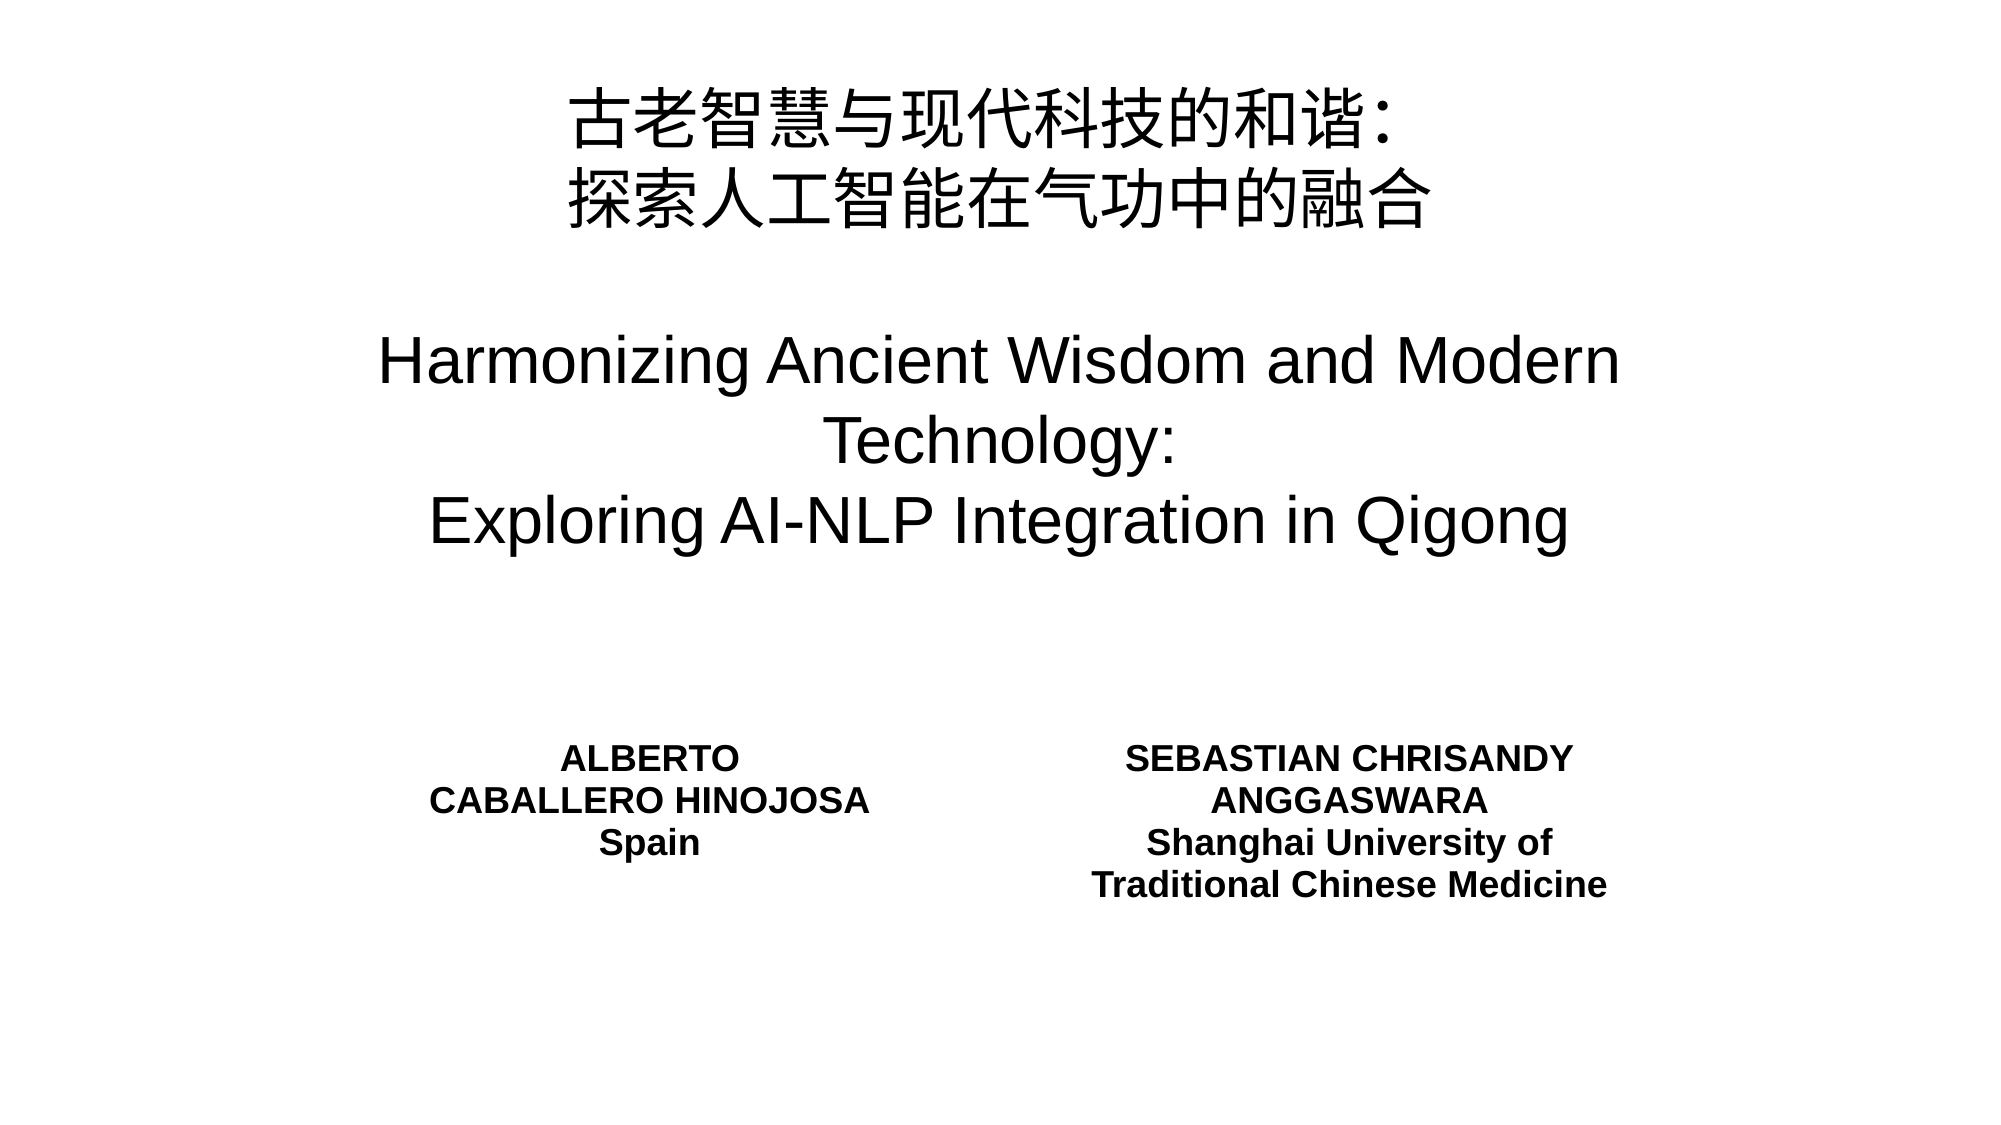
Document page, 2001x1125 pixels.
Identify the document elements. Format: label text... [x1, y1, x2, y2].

table_header ALBERTO CABALLERO HINOJOSA Spain [301, 730, 999, 910]
table_header SEBASTIAN CHRISANDY ANGGASWARA Shanghai University of Traditional Chinese Medicine [1001, 730, 1699, 910]
title 古老智慧与现代科技的和谐： 探索人工智能在气功中的融合 Harmonizing Ancient Wisdom and Modern Technology: Exploring AI-NLP Integration in Qigong [249, 79, 1751, 645]
